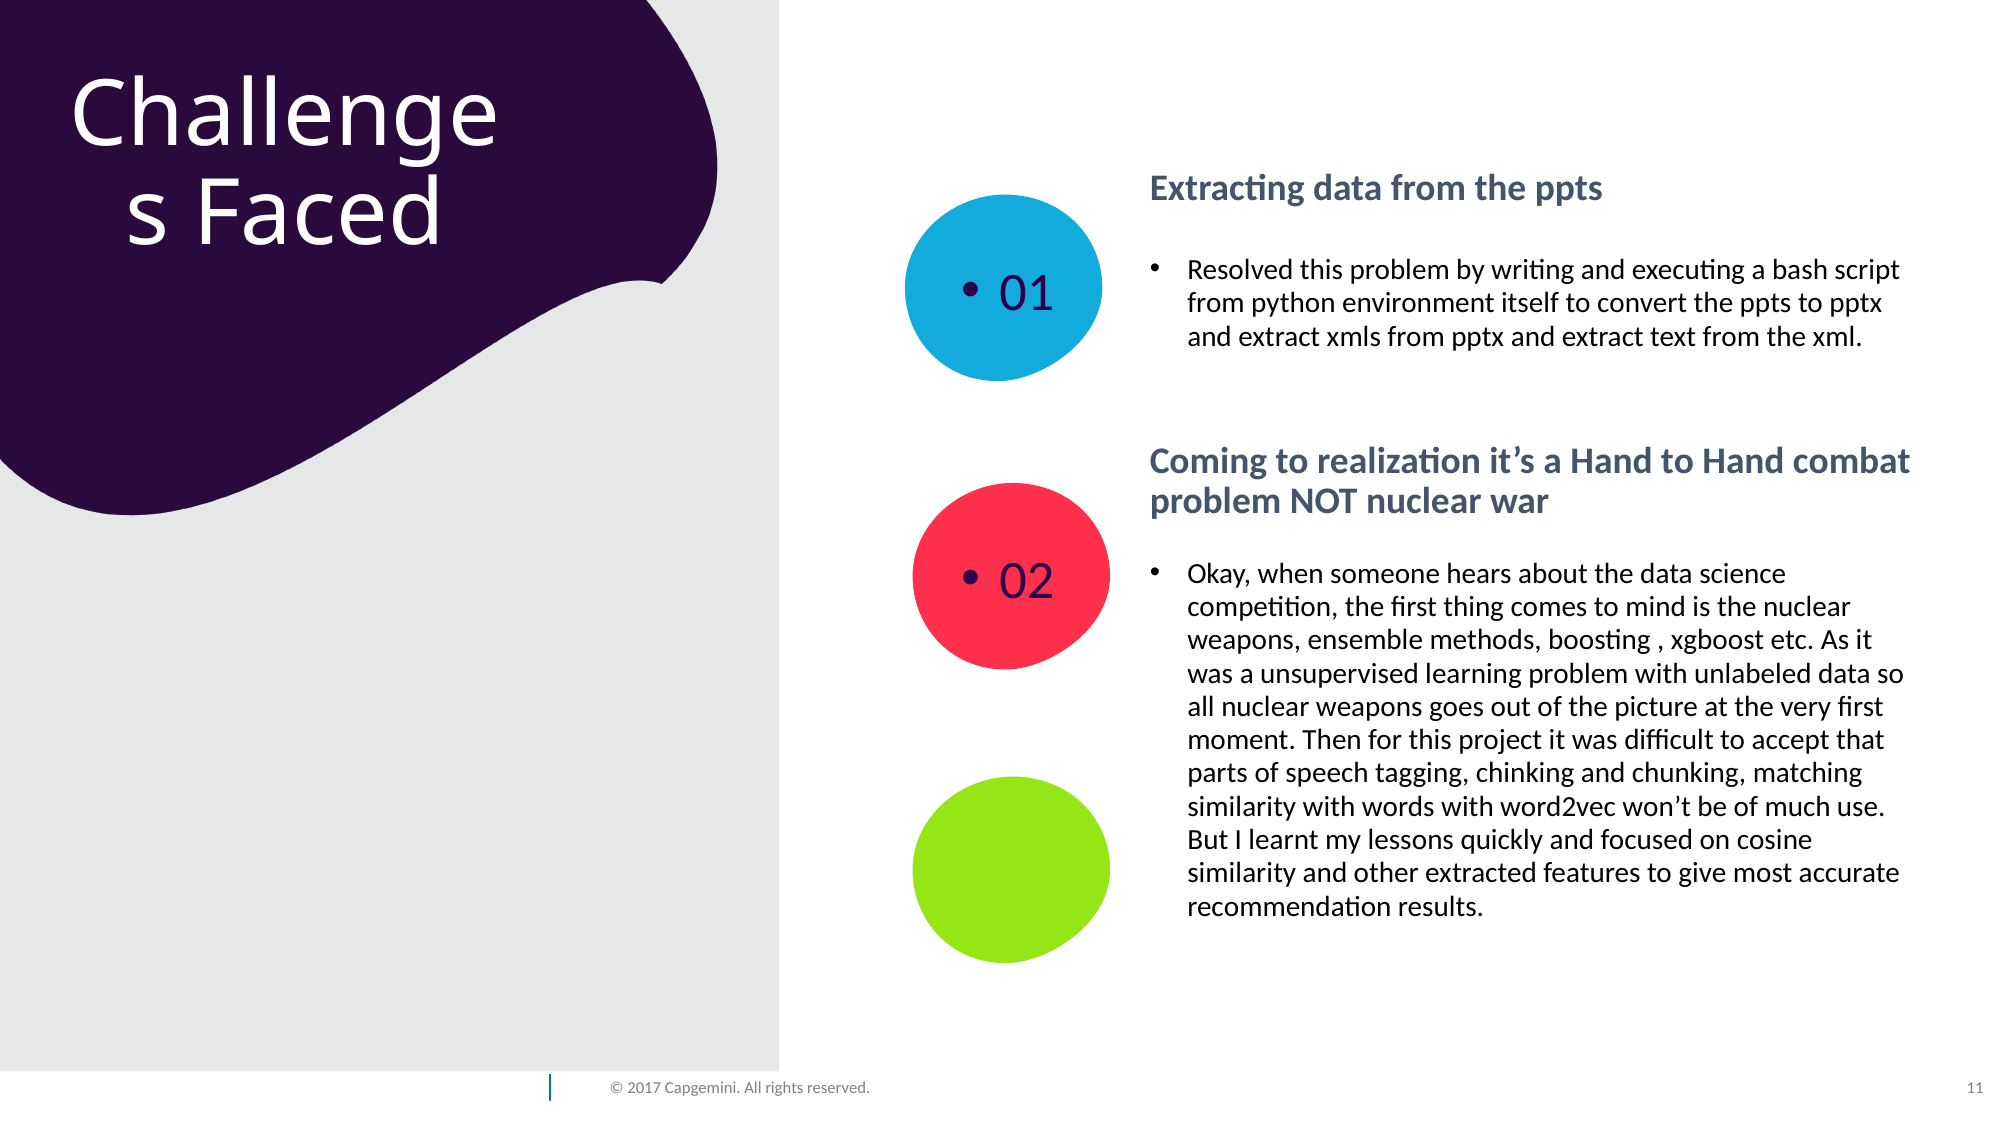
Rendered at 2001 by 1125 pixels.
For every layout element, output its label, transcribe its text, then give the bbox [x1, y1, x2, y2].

text_box [0, 1070, 2000, 1125]
list Extracting data from the ppts [1134, 154, 1933, 222]
list 02 [937, 538, 1079, 618]
text_box 11 [1898, 1069, 1999, 1105]
title Challenges Faced [66, 66, 504, 327]
list Resolved this problem by writing and executing a bash script from python environment itself to convert the ppts to pptx and extract xmls from pptx and extract text from the xml. [1134, 244, 1933, 408]
text_box © 2017 Capgemini. All rights reserved. [594, 1069, 886, 1105]
picture [0, 0, 808, 713]
list 01 [937, 250, 1079, 330]
list Okay, when someone hears about the data science competition, the first thing comes to mind is the nuclear weapons, ensemble methods, boosting , xgboost etc. As it was a unsupervised learning problem with unlabeled data so all nuclear weapons goes out of the picture at the very first moment. Then for this project it was difficult to accept that parts of speech tagging, chinking and chunking, matching similarity with words with word2vec won’t be of much use. But I learnt my lessons quickly and focused on cosine similarity and other extracted features to give most accurate recommendation results. [1134, 548, 1933, 712]
list Coming to realization it’s a Hand to Hand combat problem NOT nuclear war [1134, 447, 1933, 516]
